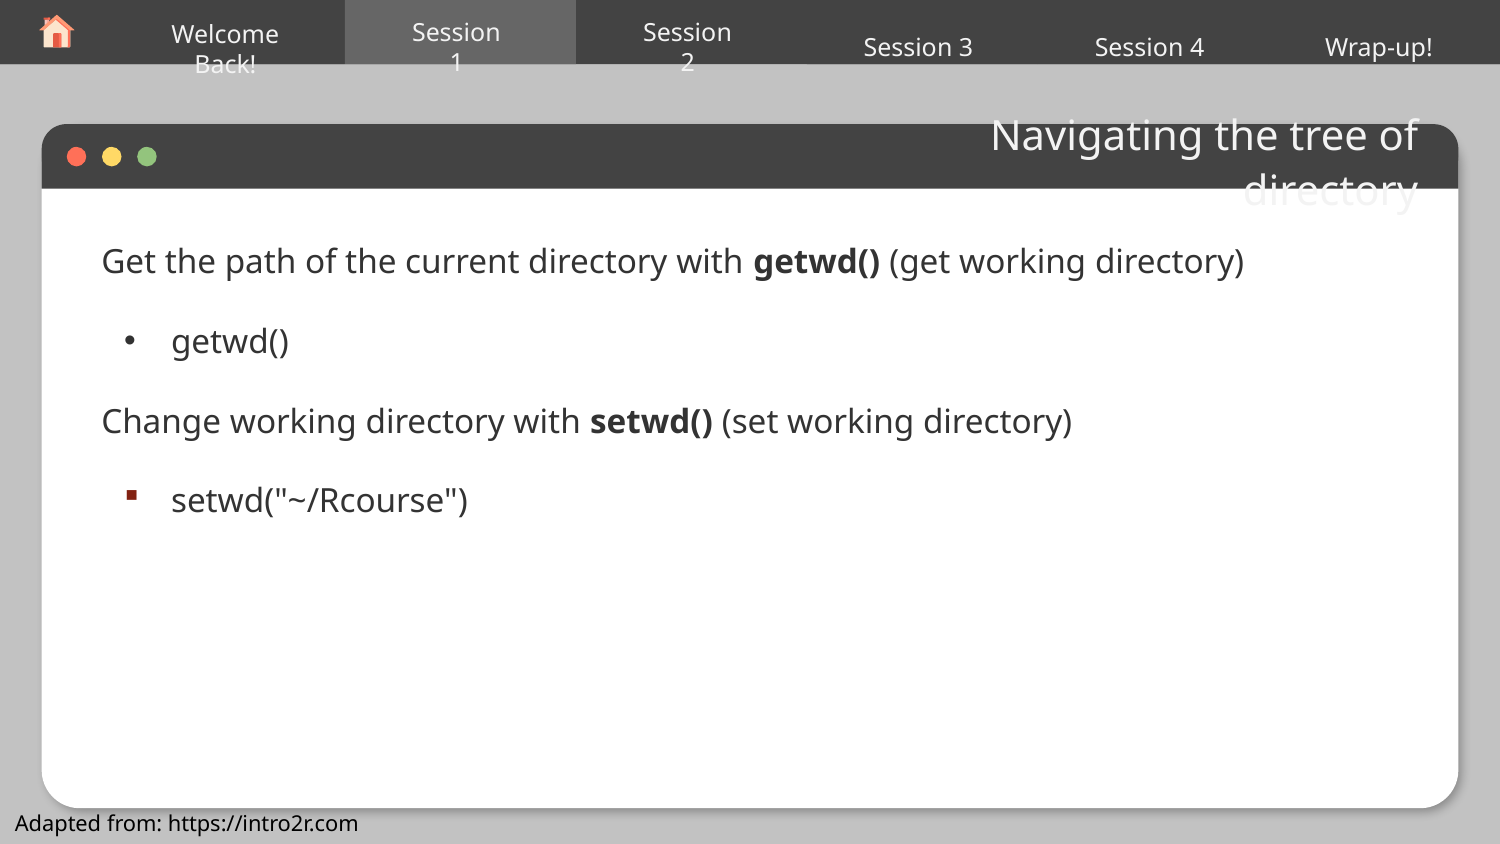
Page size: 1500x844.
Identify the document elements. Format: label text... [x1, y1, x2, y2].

text_box Session 1 [387, 15, 534, 48]
text_box [113, 0, 344, 65]
text_box [344, 0, 576, 65]
text_box [1037, 0, 1268, 65]
text_box Session 4 [1072, 14, 1235, 48]
text_box Session 2 [618, 14, 765, 48]
text_box [0, 0, 113, 65]
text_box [38, 14, 75, 48]
text_box Welcome Back! [132, 16, 326, 50]
title Navigating the tree of directory [800, 132, 1434, 186]
text_box Wrap-up! [1288, 14, 1477, 48]
text_box [1268, 0, 1500, 65]
text_box Adapted from: https://intro2r.com [0, 802, 443, 843]
text_box [806, 0, 1037, 64]
text_box Session 3 [844, 14, 1001, 48]
text_box [576, 0, 1037, 65]
list Get the path of the current directory with getwd() (get working directory) getwd() Change working directory with setwd() (set working directory) setwd("~/Rcourse") [86, 225, 1421, 760]
